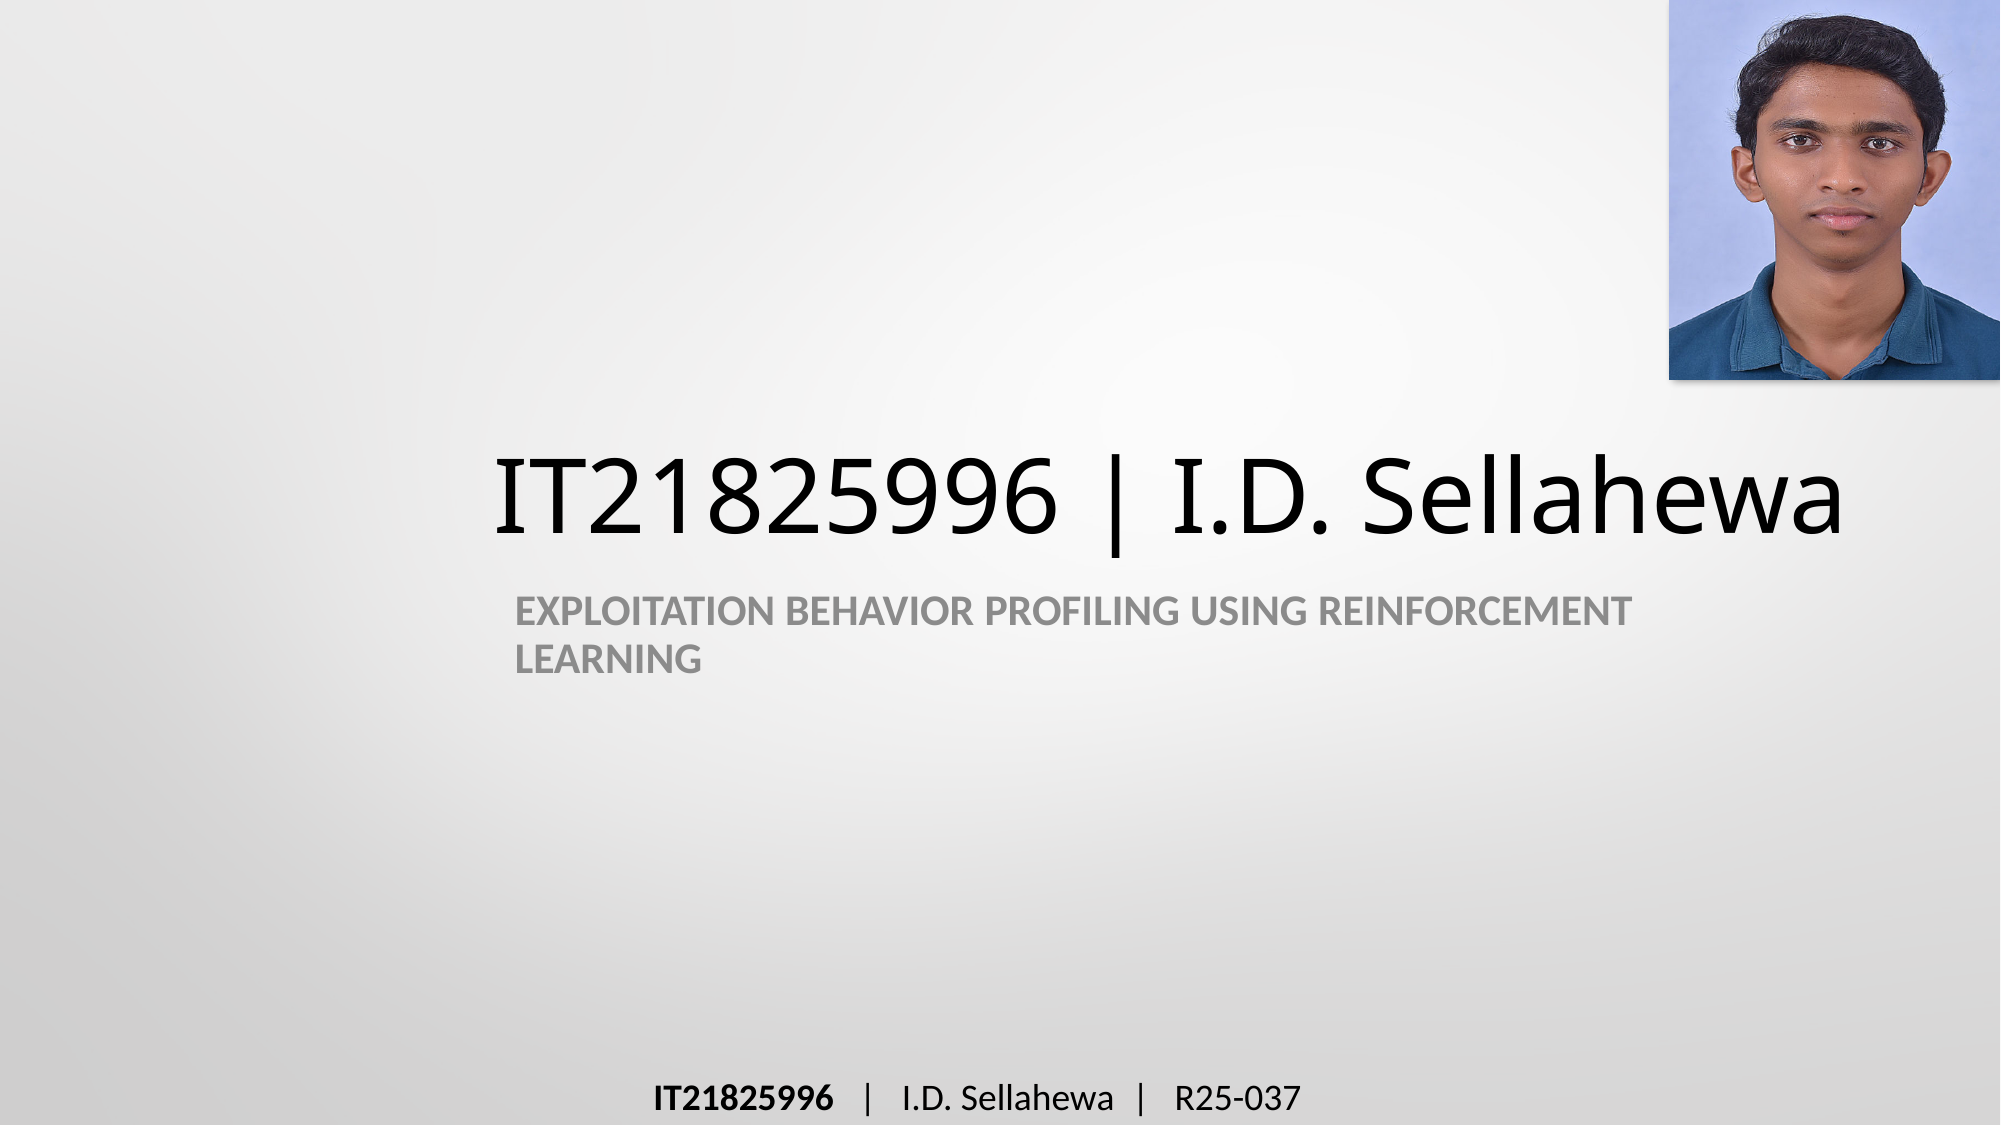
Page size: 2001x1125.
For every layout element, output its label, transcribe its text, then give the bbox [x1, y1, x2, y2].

title IT21825996 | I.D. Sellahewa [478, 414, 1920, 563]
text_box IT21825996 | I.D. Sellahewa | R25-037 [638, 1064, 1758, 1125]
list EXPLOITATION BEHAVIOR PROFILING USING REINFORCEMENT LEARNING [499, 580, 1854, 920]
picture [1669, 0, 2000, 380]
